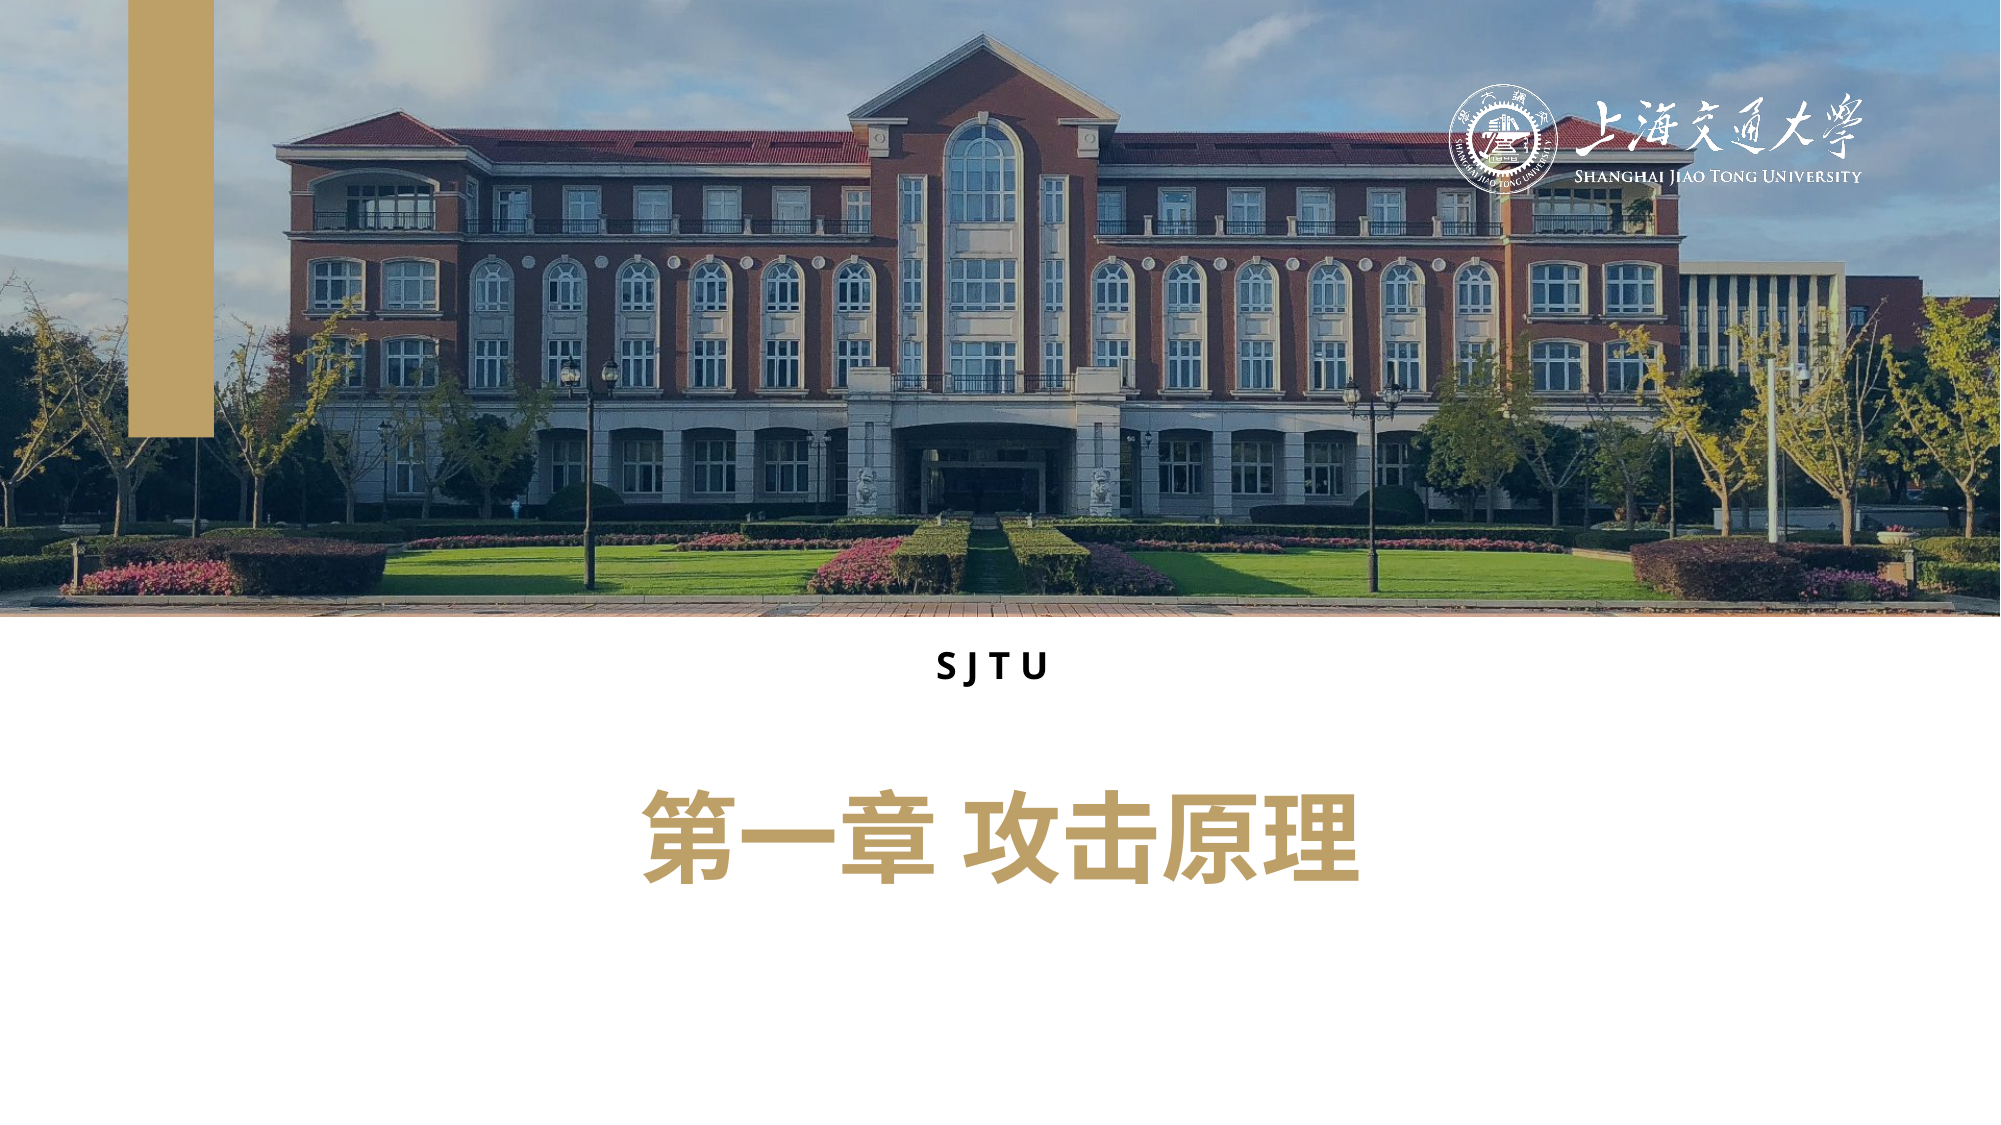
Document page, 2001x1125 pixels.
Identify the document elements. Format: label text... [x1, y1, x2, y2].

picture [0, 0, 2000, 617]
text_box 第一章 攻击原理 [482, 788, 1518, 897]
